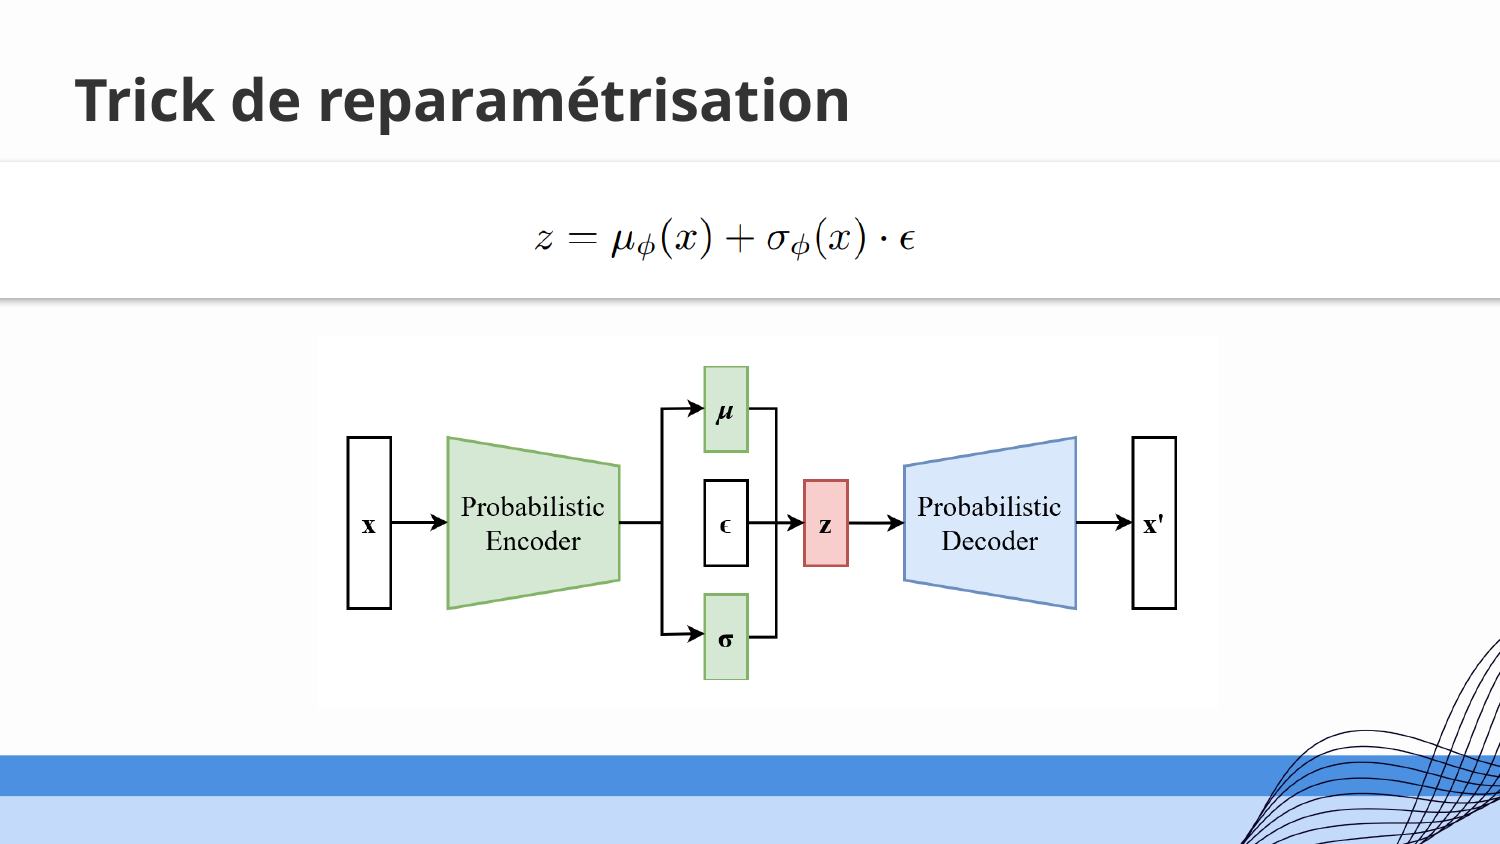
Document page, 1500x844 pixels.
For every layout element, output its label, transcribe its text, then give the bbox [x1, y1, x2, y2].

picture [317, 334, 1500, 844]
picture [0, 176, 1500, 284]
title Trick de reparamétrisation [59, 48, 1373, 142]
